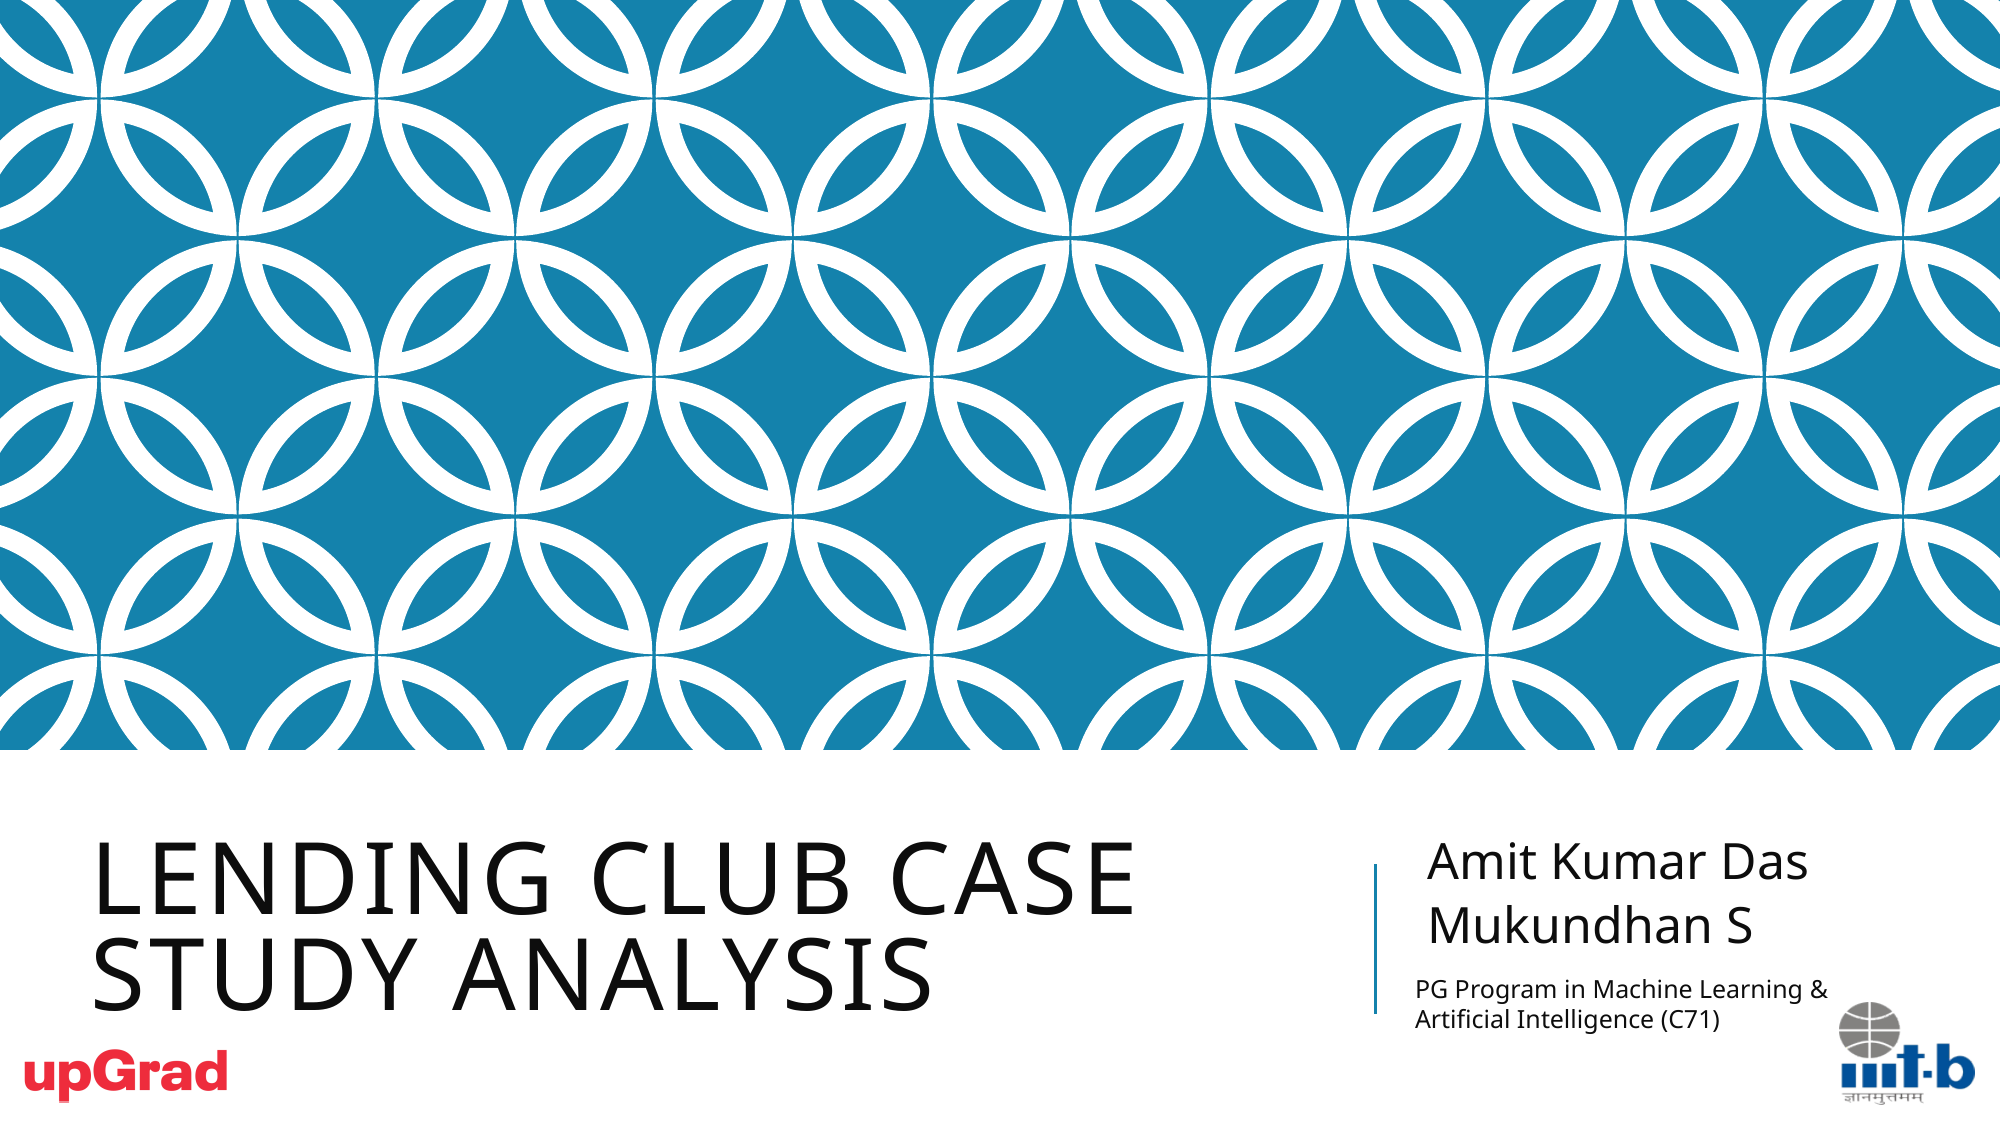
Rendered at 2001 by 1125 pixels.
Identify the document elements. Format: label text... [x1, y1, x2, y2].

subtitle Amit Kumar Das Mukundhan S [1412, 771, 1938, 997]
text_box PG Program in Machine Learning & Artificial Intelligence (C71) [1399, 976, 1925, 1030]
title Lending Club Case Study Analysis [75, 813, 1350, 1054]
picture [24, 1049, 227, 1104]
picture [1839, 1002, 1976, 1105]
